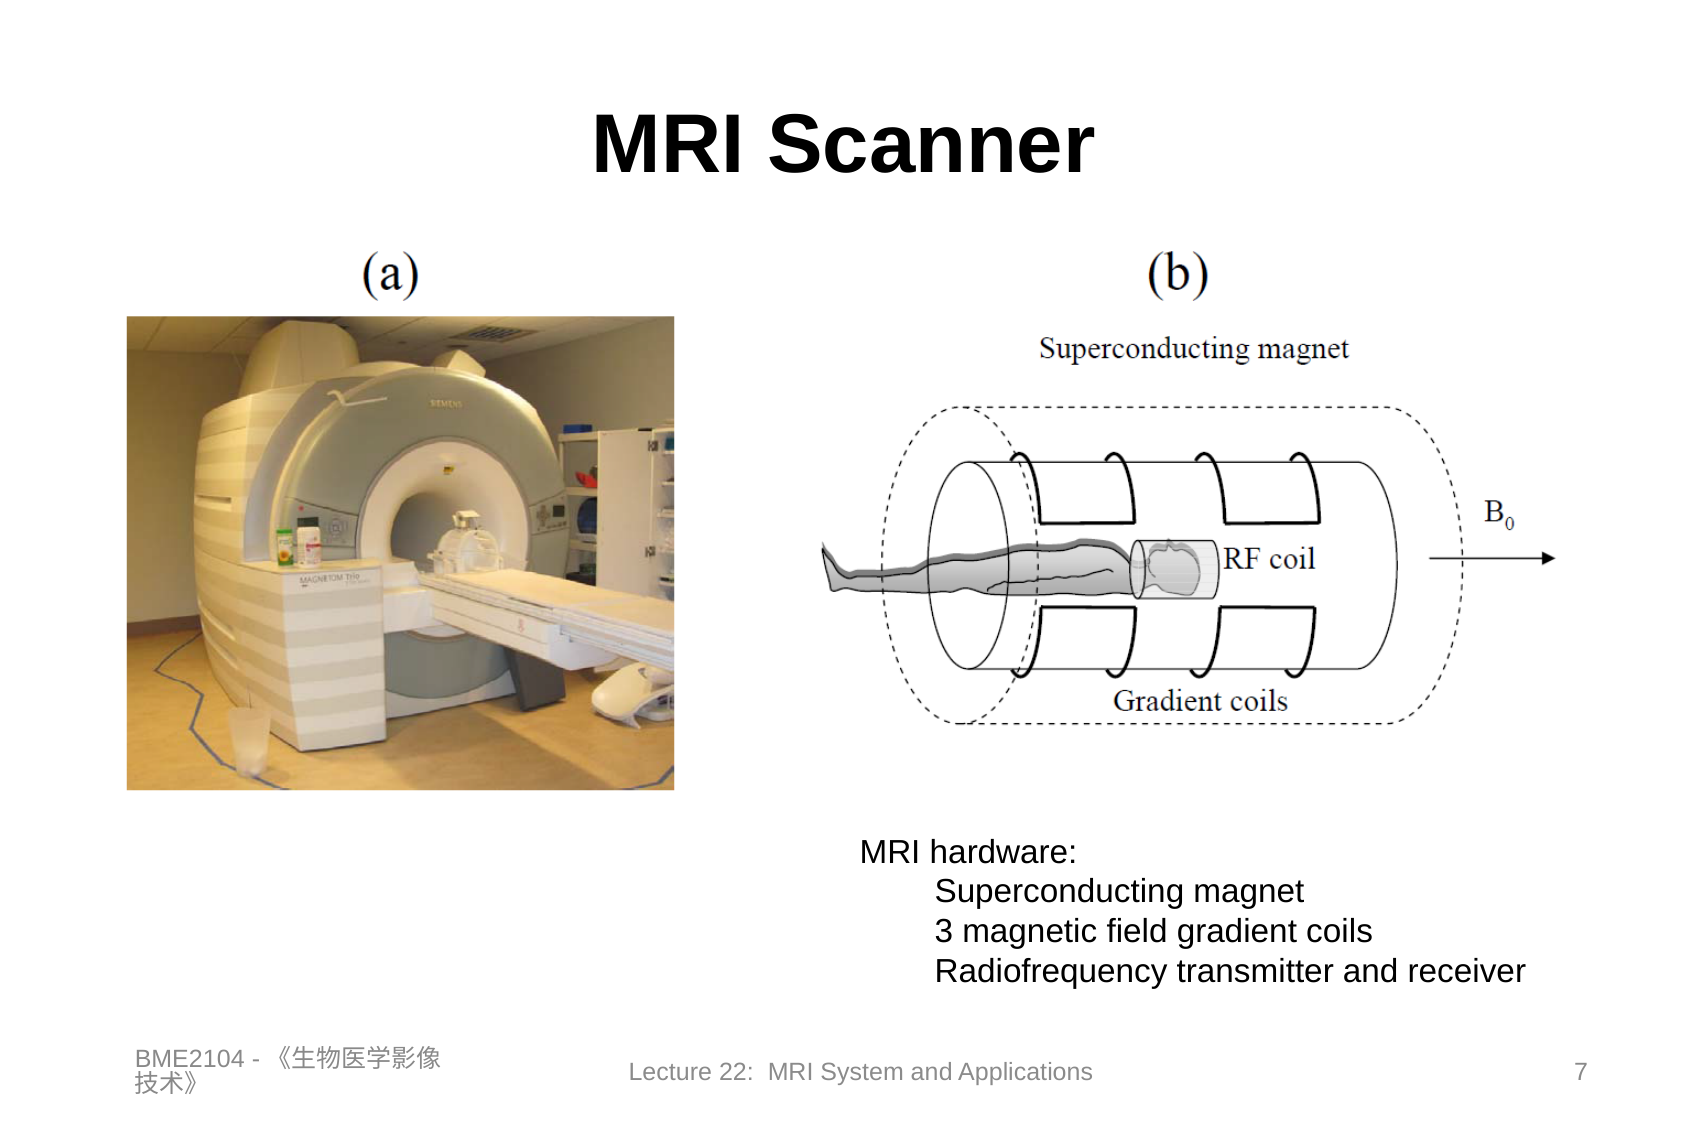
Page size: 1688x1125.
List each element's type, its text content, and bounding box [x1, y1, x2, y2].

slide_number BME2104 -《生物医学影像技术》 [84, 1042, 479, 1103]
picture [95, 237, 1594, 826]
footer Lecture 22: MRI System and Applications [576, 1042, 1111, 1103]
title MRI Scanner [84, 45, 1604, 233]
text_box MRI hardware: Superconducting magnet 3 magnetic field gradient coils Radiofrequency transmitter and receiver [844, 822, 1688, 1077]
slide_number 7 [1209, 1042, 1604, 1103]
